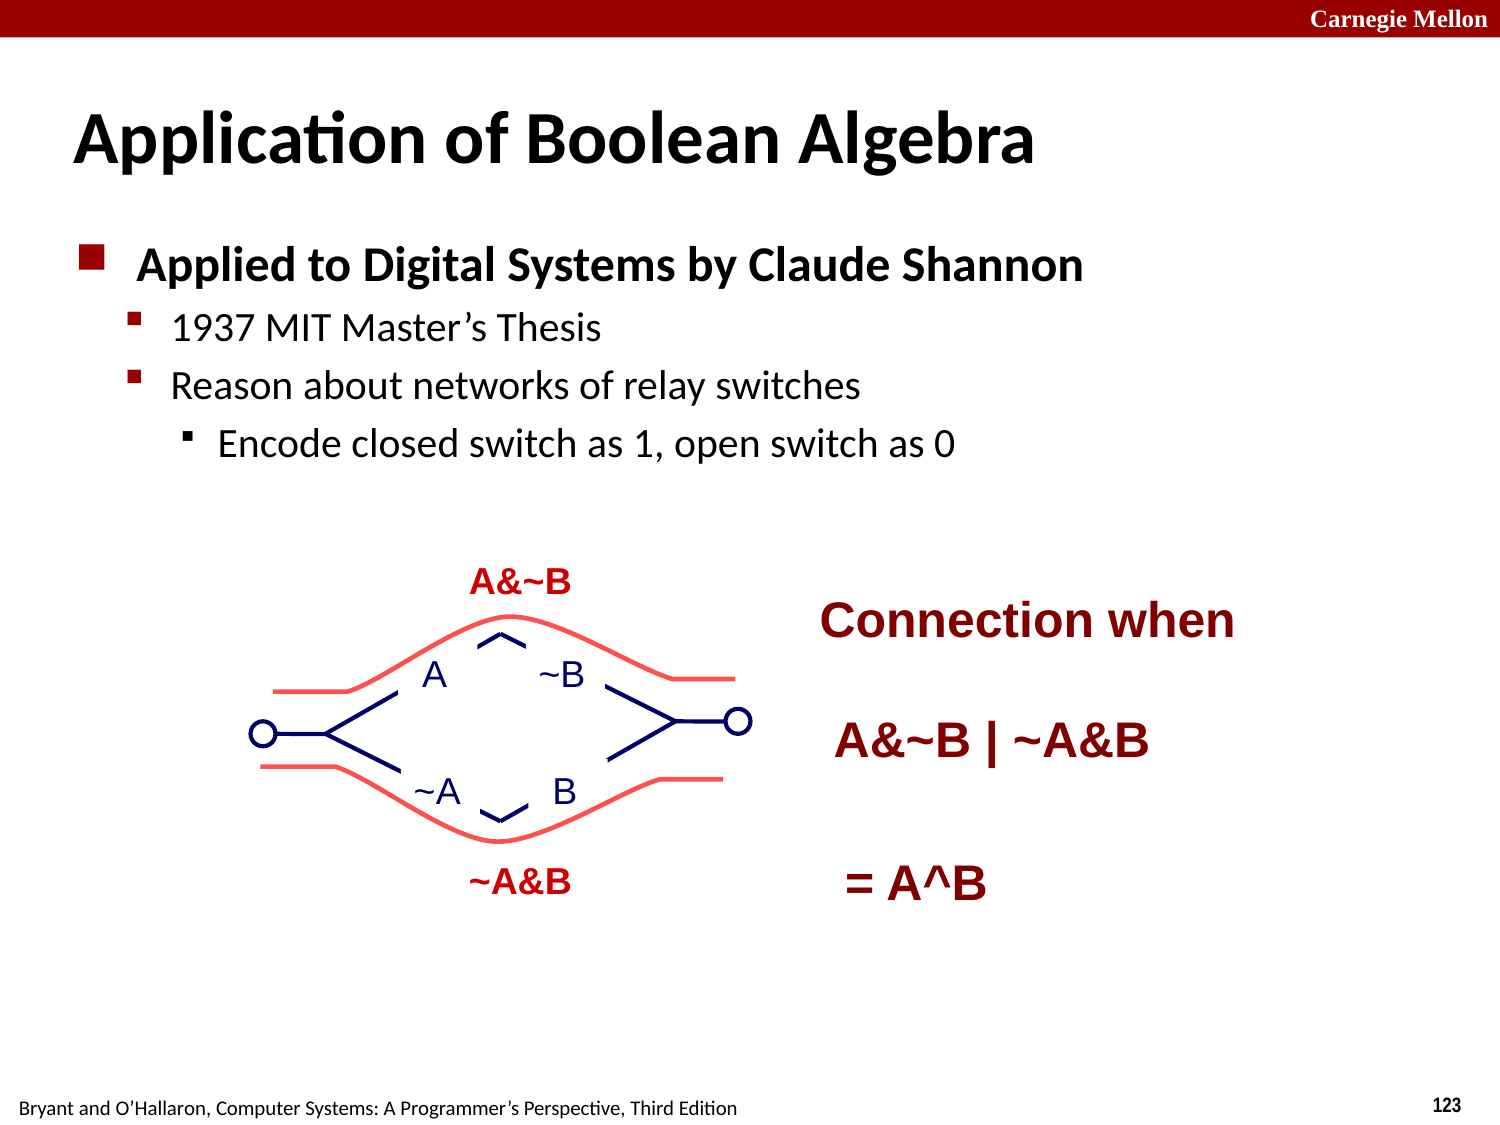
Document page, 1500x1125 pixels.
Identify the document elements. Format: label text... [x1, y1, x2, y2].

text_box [272, 553, 736, 692]
text_box = A^B [836, 841, 996, 919]
list Applied to Digital Systems by Claude Shannon 1937 MIT Master’s Thesis Reason about networks of relay switches Encode closed switch as 1, open switch as 0 [64, 223, 1361, 1040]
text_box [250, 633, 751, 822]
text_box Connection when A&~B | ~A&B [811, 579, 1252, 896]
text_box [260, 766, 724, 917]
title Application of Boolean Algebra [58, 71, 1305, 197]
